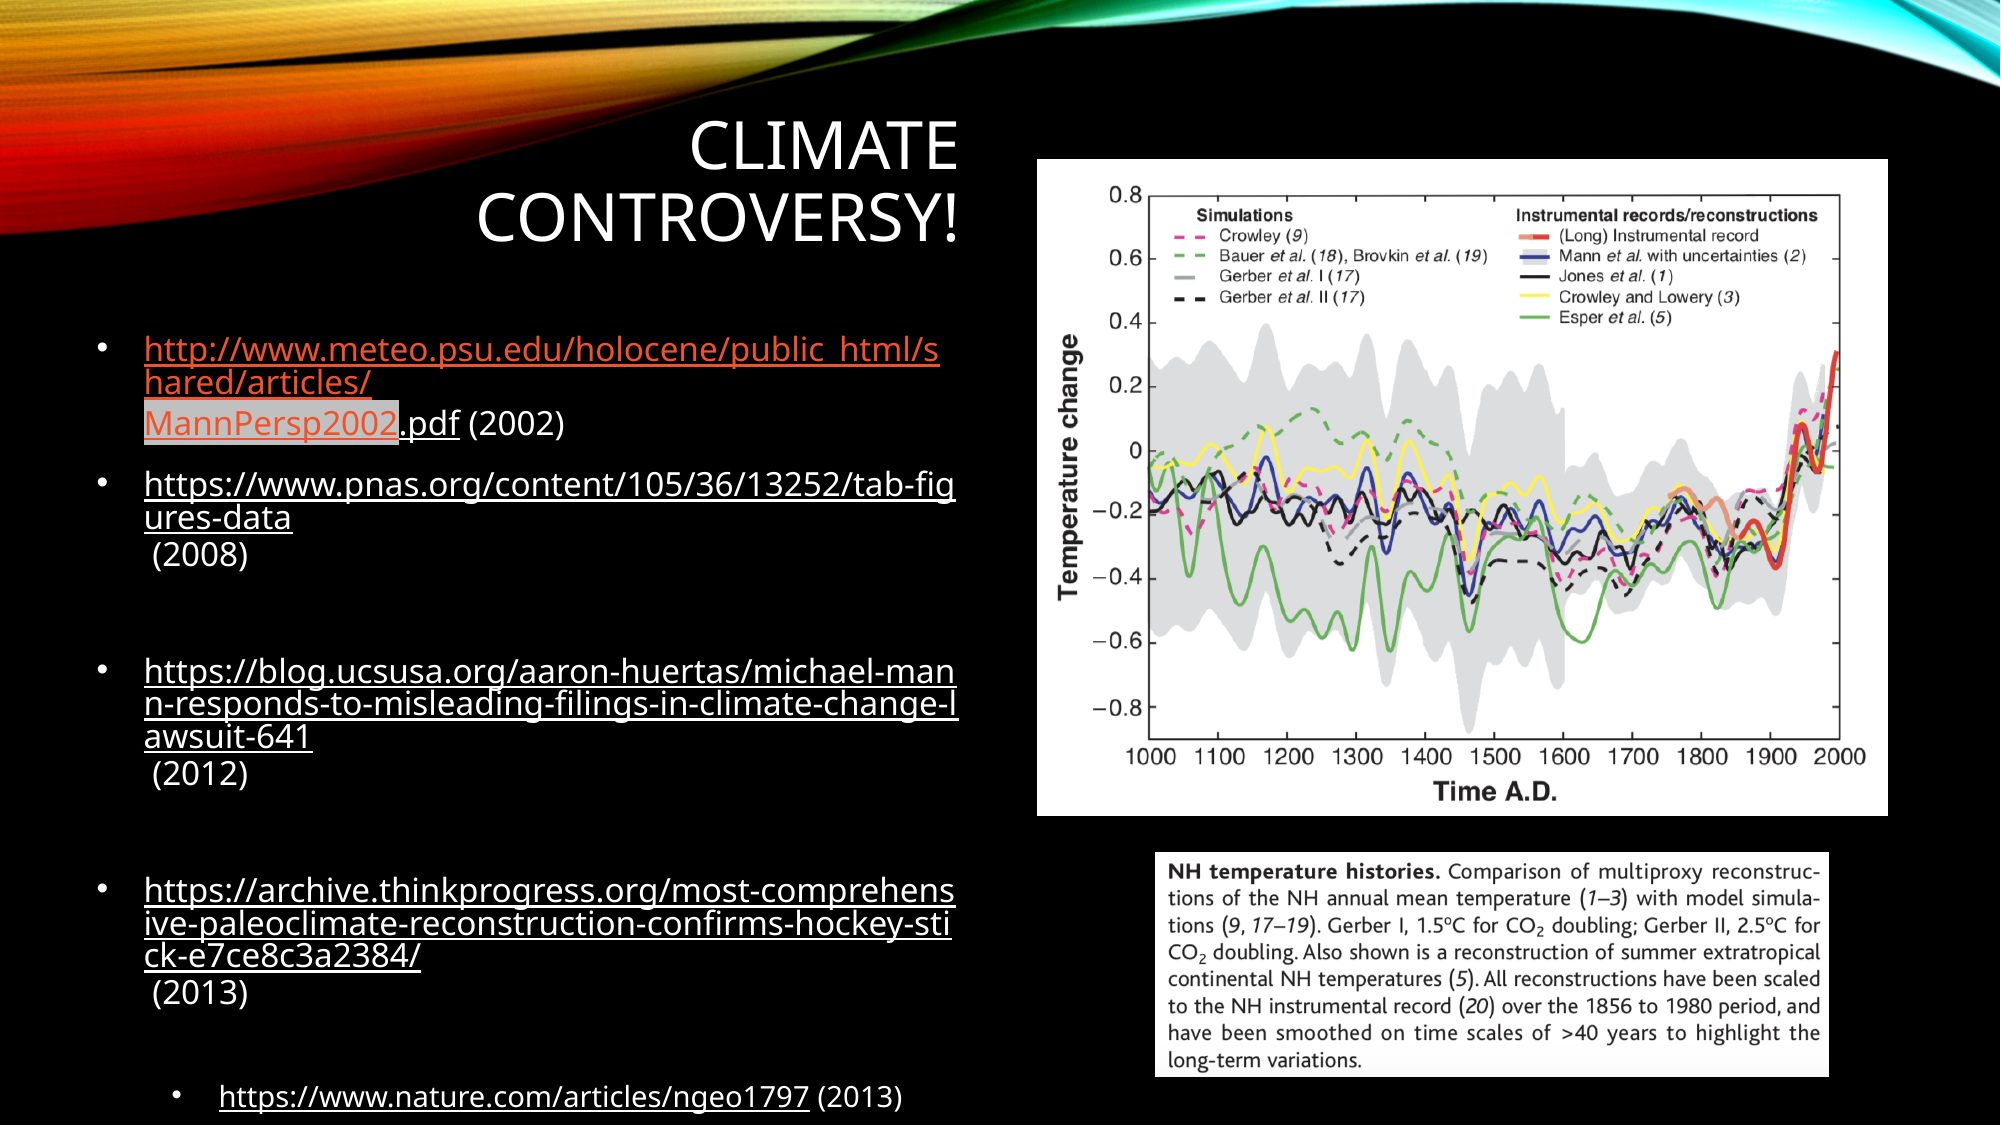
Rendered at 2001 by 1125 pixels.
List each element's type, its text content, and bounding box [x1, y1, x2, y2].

picture [1155, 852, 1829, 1077]
picture [0, 0, 2000, 816]
list http://www.meteo.psu.edu/holocene/public_html/shared/articles/MannPersp2002.pdf (2002) https://www.pnas.org/content/105/36/13252/tab-figures-data (2008) https://blog.ucsusa.org/aaron-huertas/michael-mann-responds-to-misleading-filings-in-climate-change-lawsuit-641 (2012) https://archive.thinkprogress.org/most-comprehensive-paleoclimate-reconstruction-confirms-hockey-stick-e7ce8c3a2384/ (2013) https://www.nature.com/articles/ngeo1797 (2013) https://www.ncdc.noaa.gov/paleo-search/study/14188 (2013) [81, 321, 975, 1067]
title Climate Controversy! [152, 103, 976, 264]
